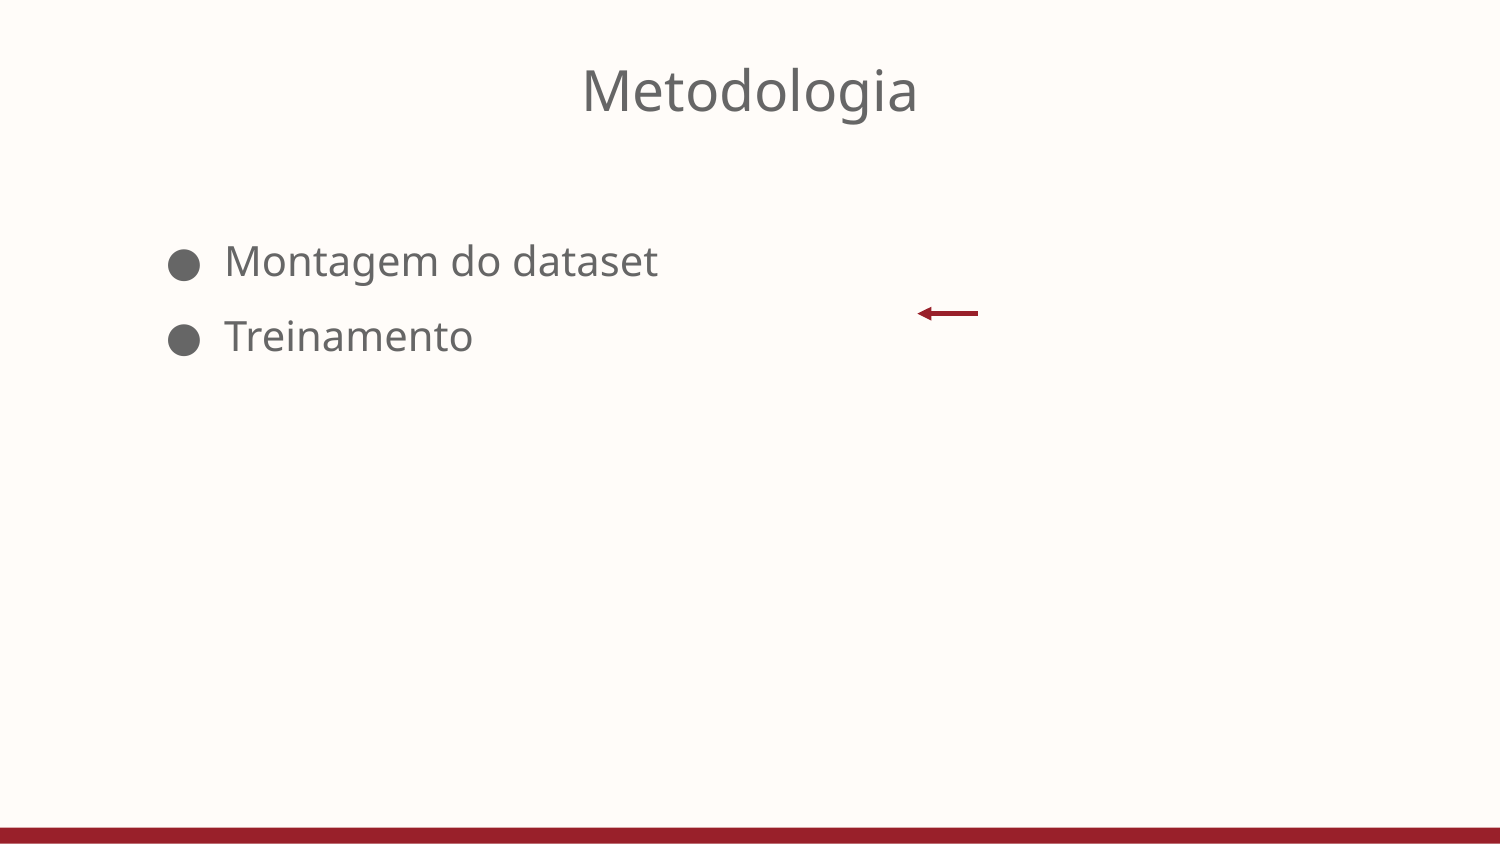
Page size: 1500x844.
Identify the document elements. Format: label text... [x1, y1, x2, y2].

title Metodologia [502, 38, 998, 133]
text_box Montagem do dataset Treinamento [134, 195, 979, 376]
